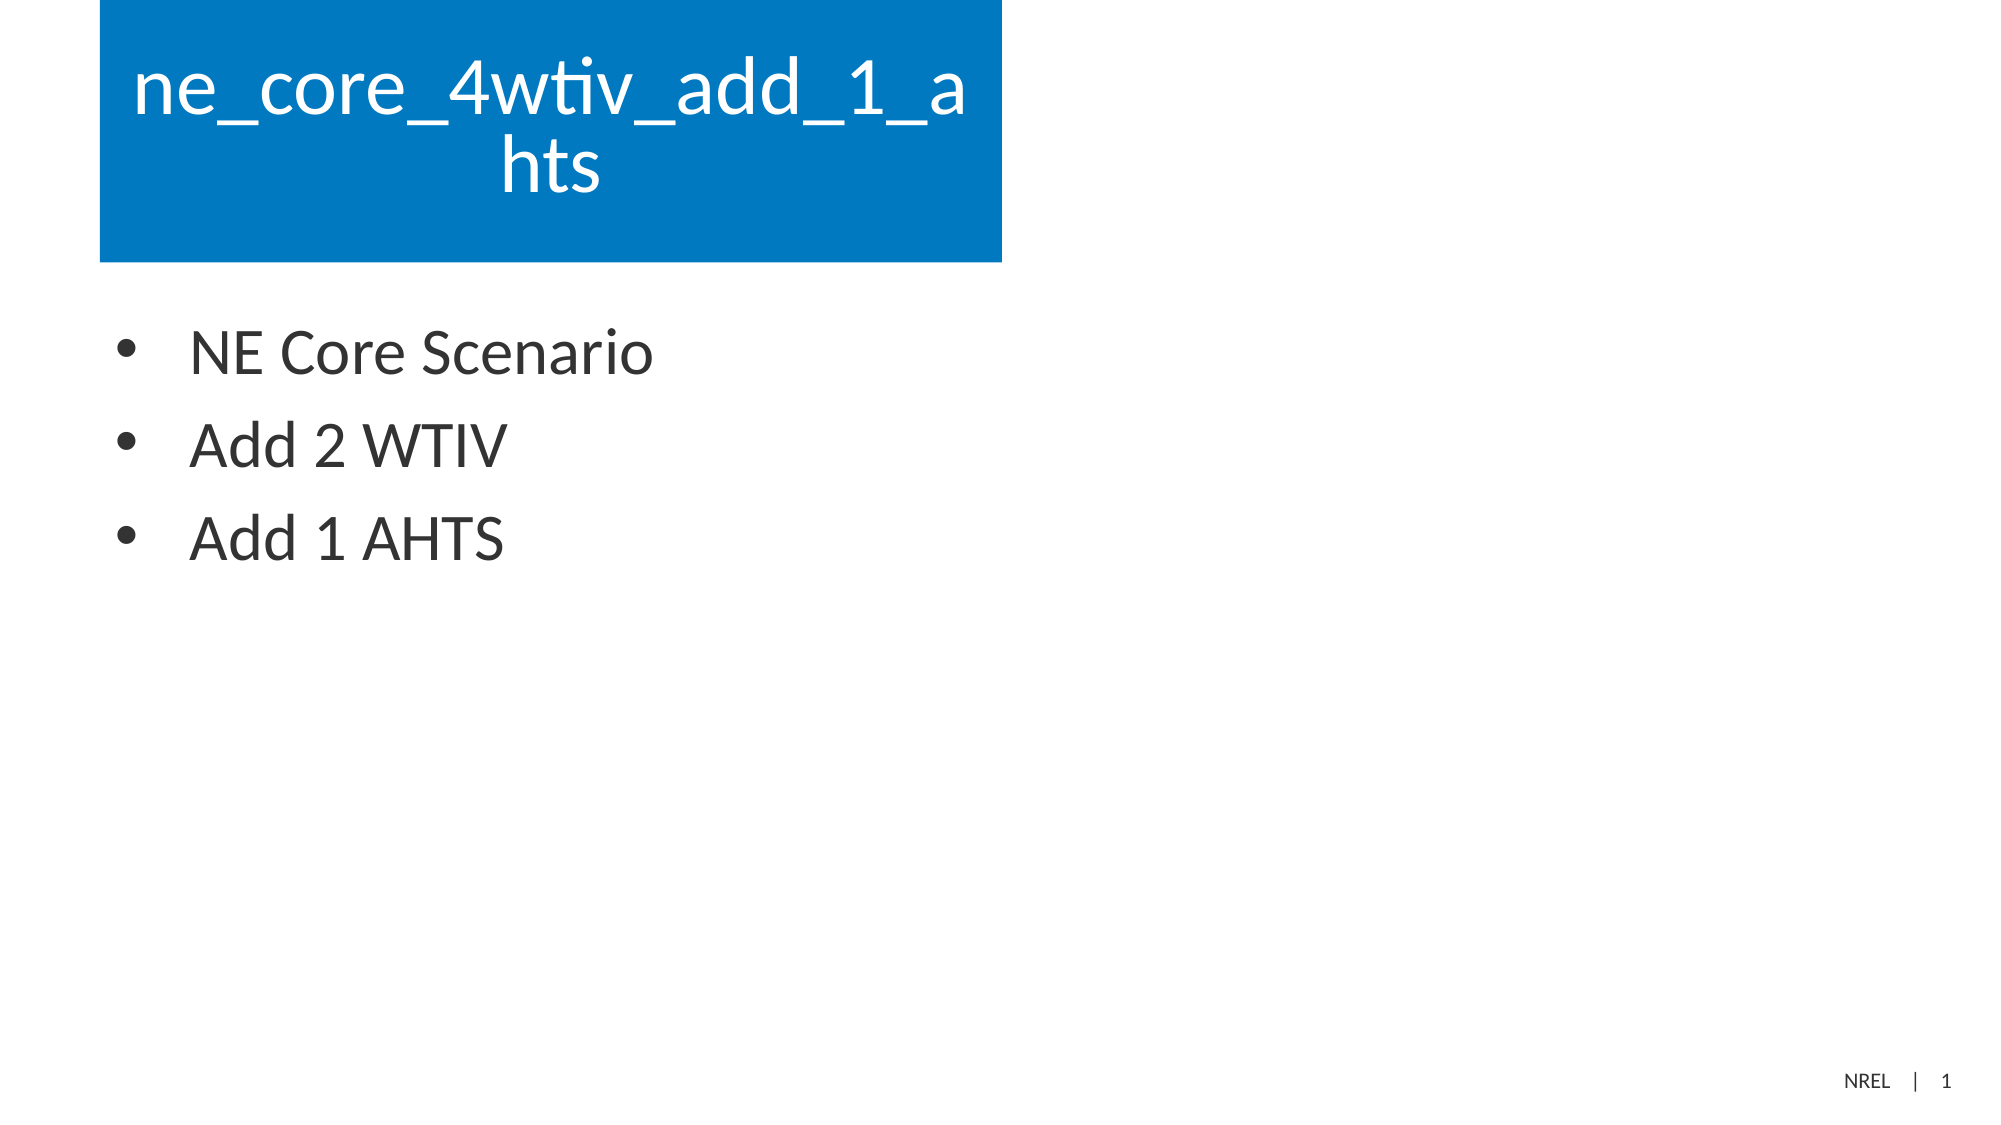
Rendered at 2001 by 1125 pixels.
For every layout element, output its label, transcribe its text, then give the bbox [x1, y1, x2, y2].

title ne_core_4wtiv_add_1_ahts [99, 0, 1002, 263]
list NE Core Scenario Add 2 WTIV Add 1 AHTS [99, 299, 1876, 1039]
